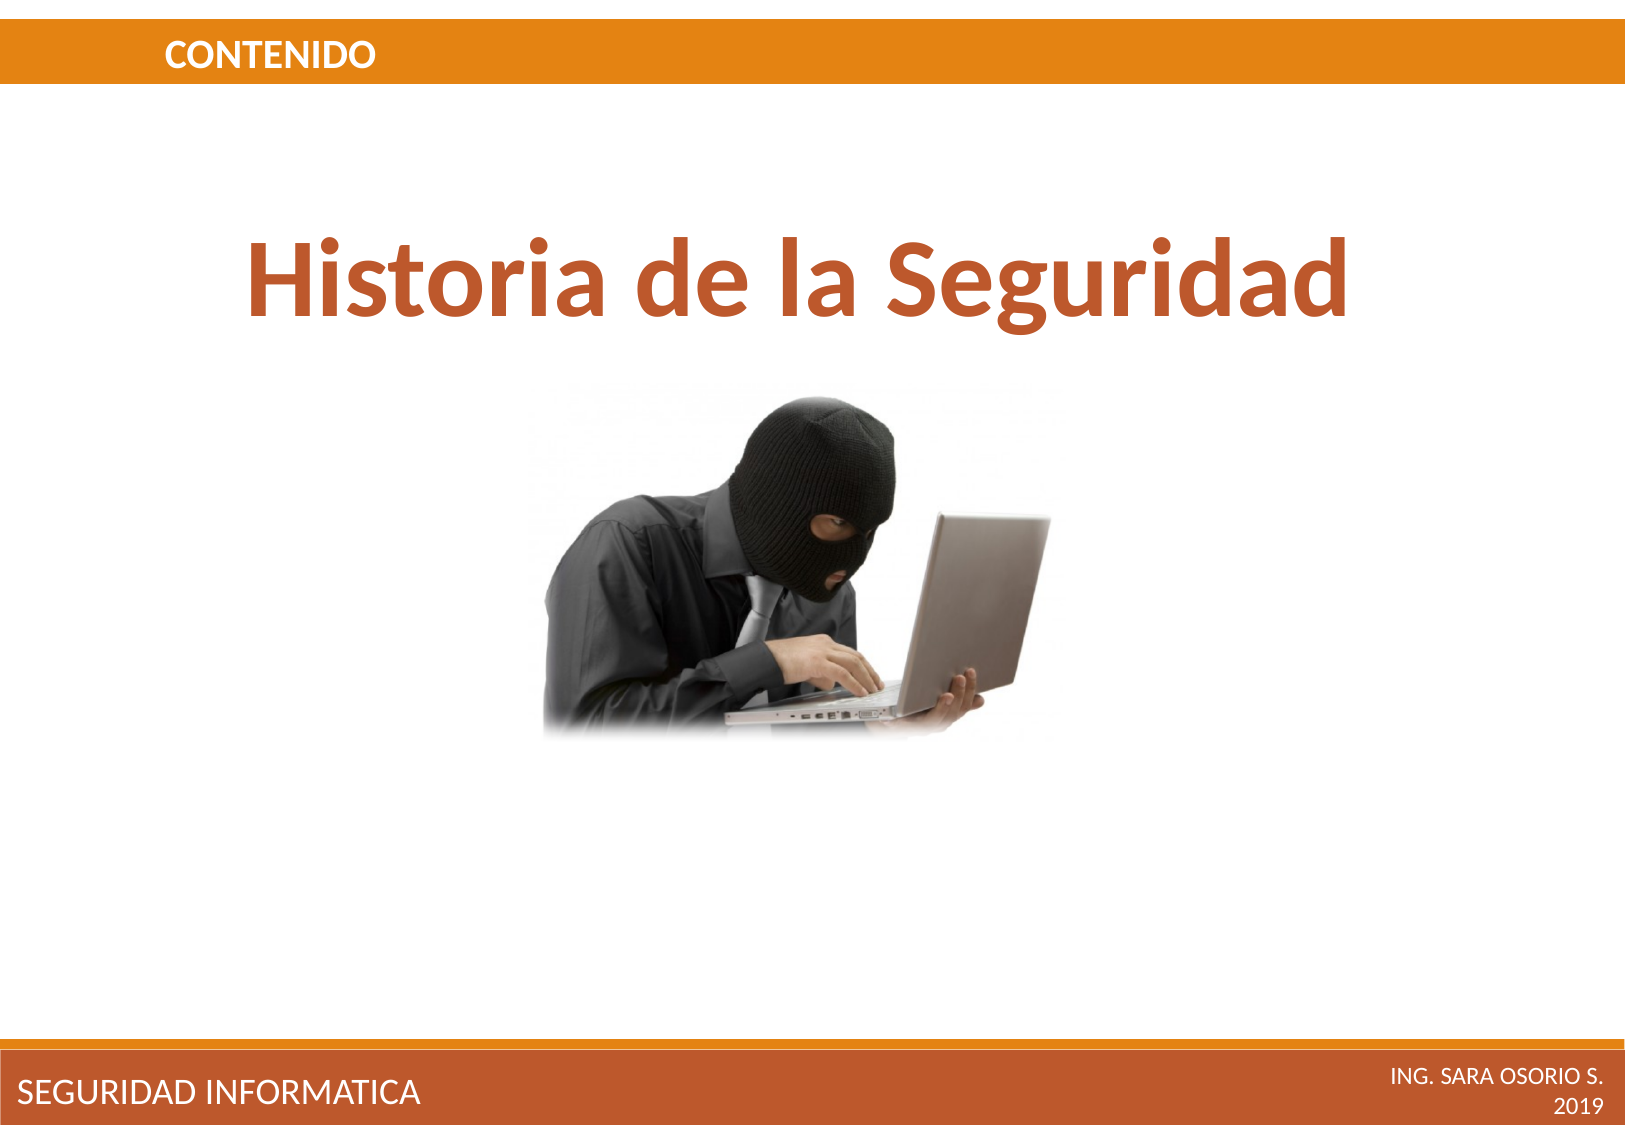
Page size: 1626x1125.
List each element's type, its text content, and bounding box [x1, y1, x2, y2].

text_box SEGURIDAD INFORMATICA [2, 1059, 436, 1120]
text_box Historia de la Seguridad [156, 196, 1469, 346]
picture [527, 382, 1068, 743]
text_box CONTENIDO [0, 19, 1625, 84]
text_box ING. SARA OSORIO S. 2019 [1375, 1052, 1620, 1125]
